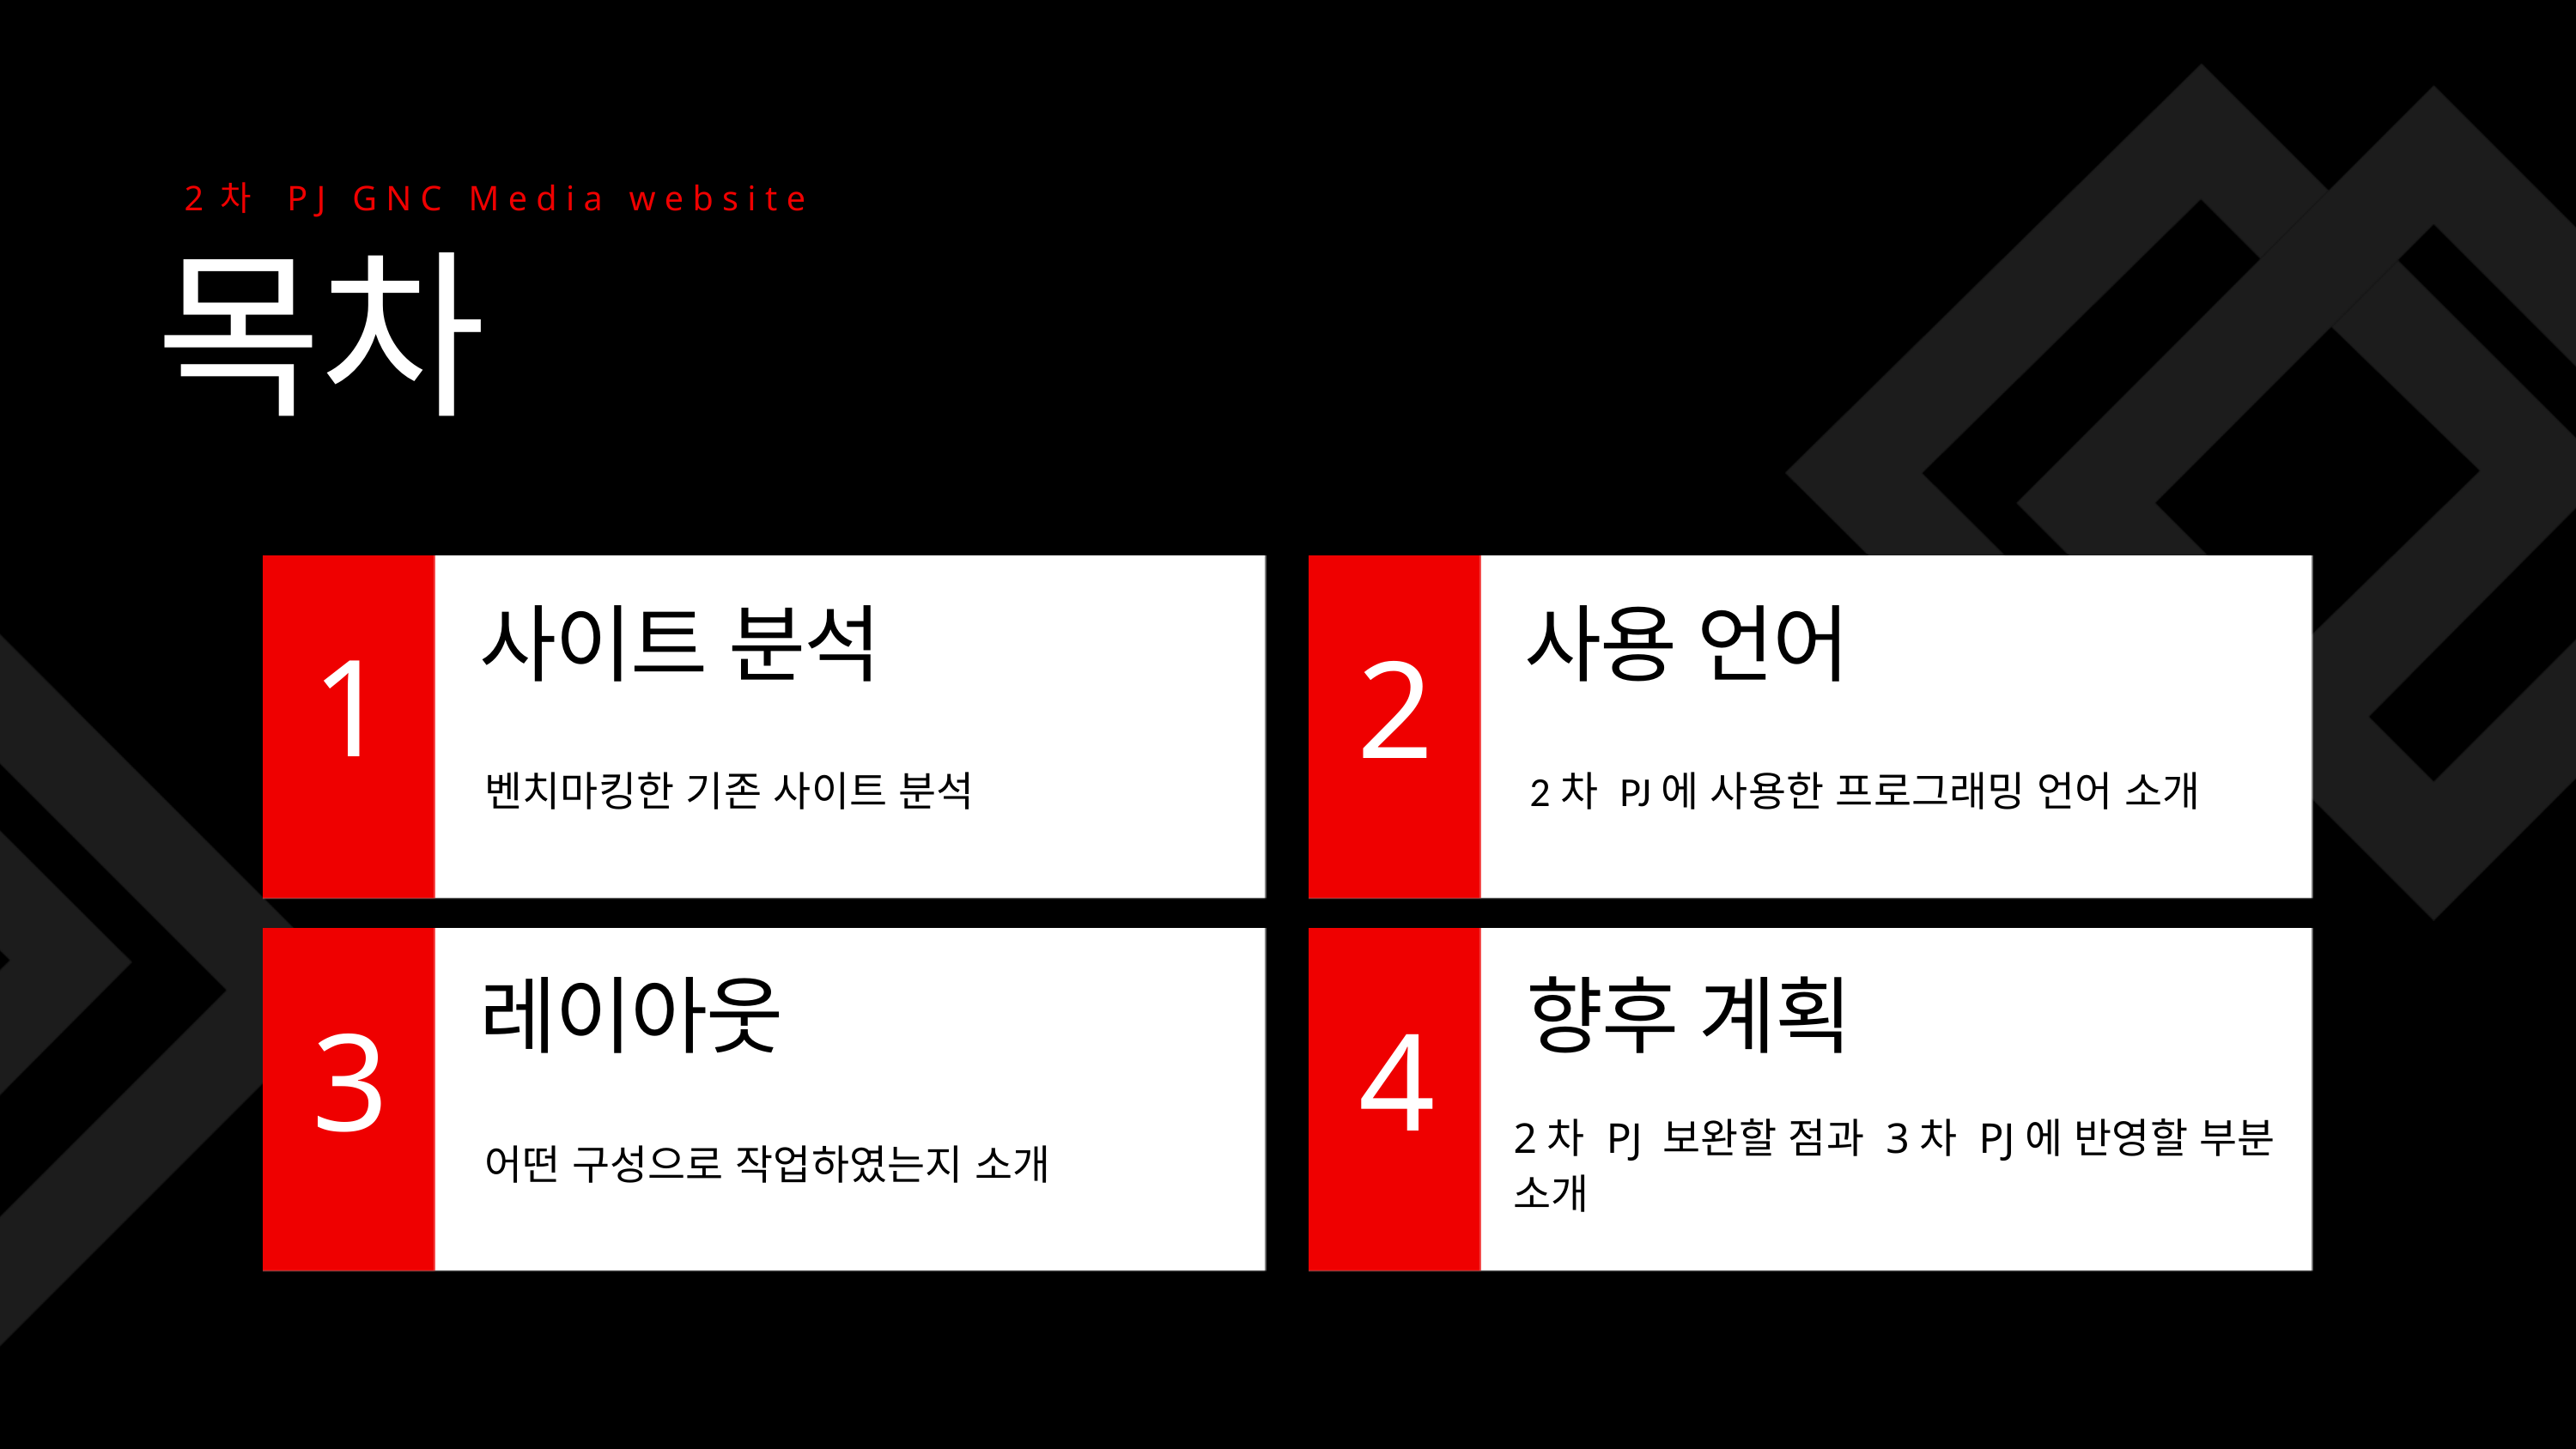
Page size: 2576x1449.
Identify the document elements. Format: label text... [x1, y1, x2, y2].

picture [0, 555, 1267, 1379]
picture [1309, 64, 2576, 922]
text_box 목차 [155, 216, 754, 469]
picture [1309, 927, 2313, 1272]
text_box 2차 PJ GNC Media website [184, 175, 982, 222]
